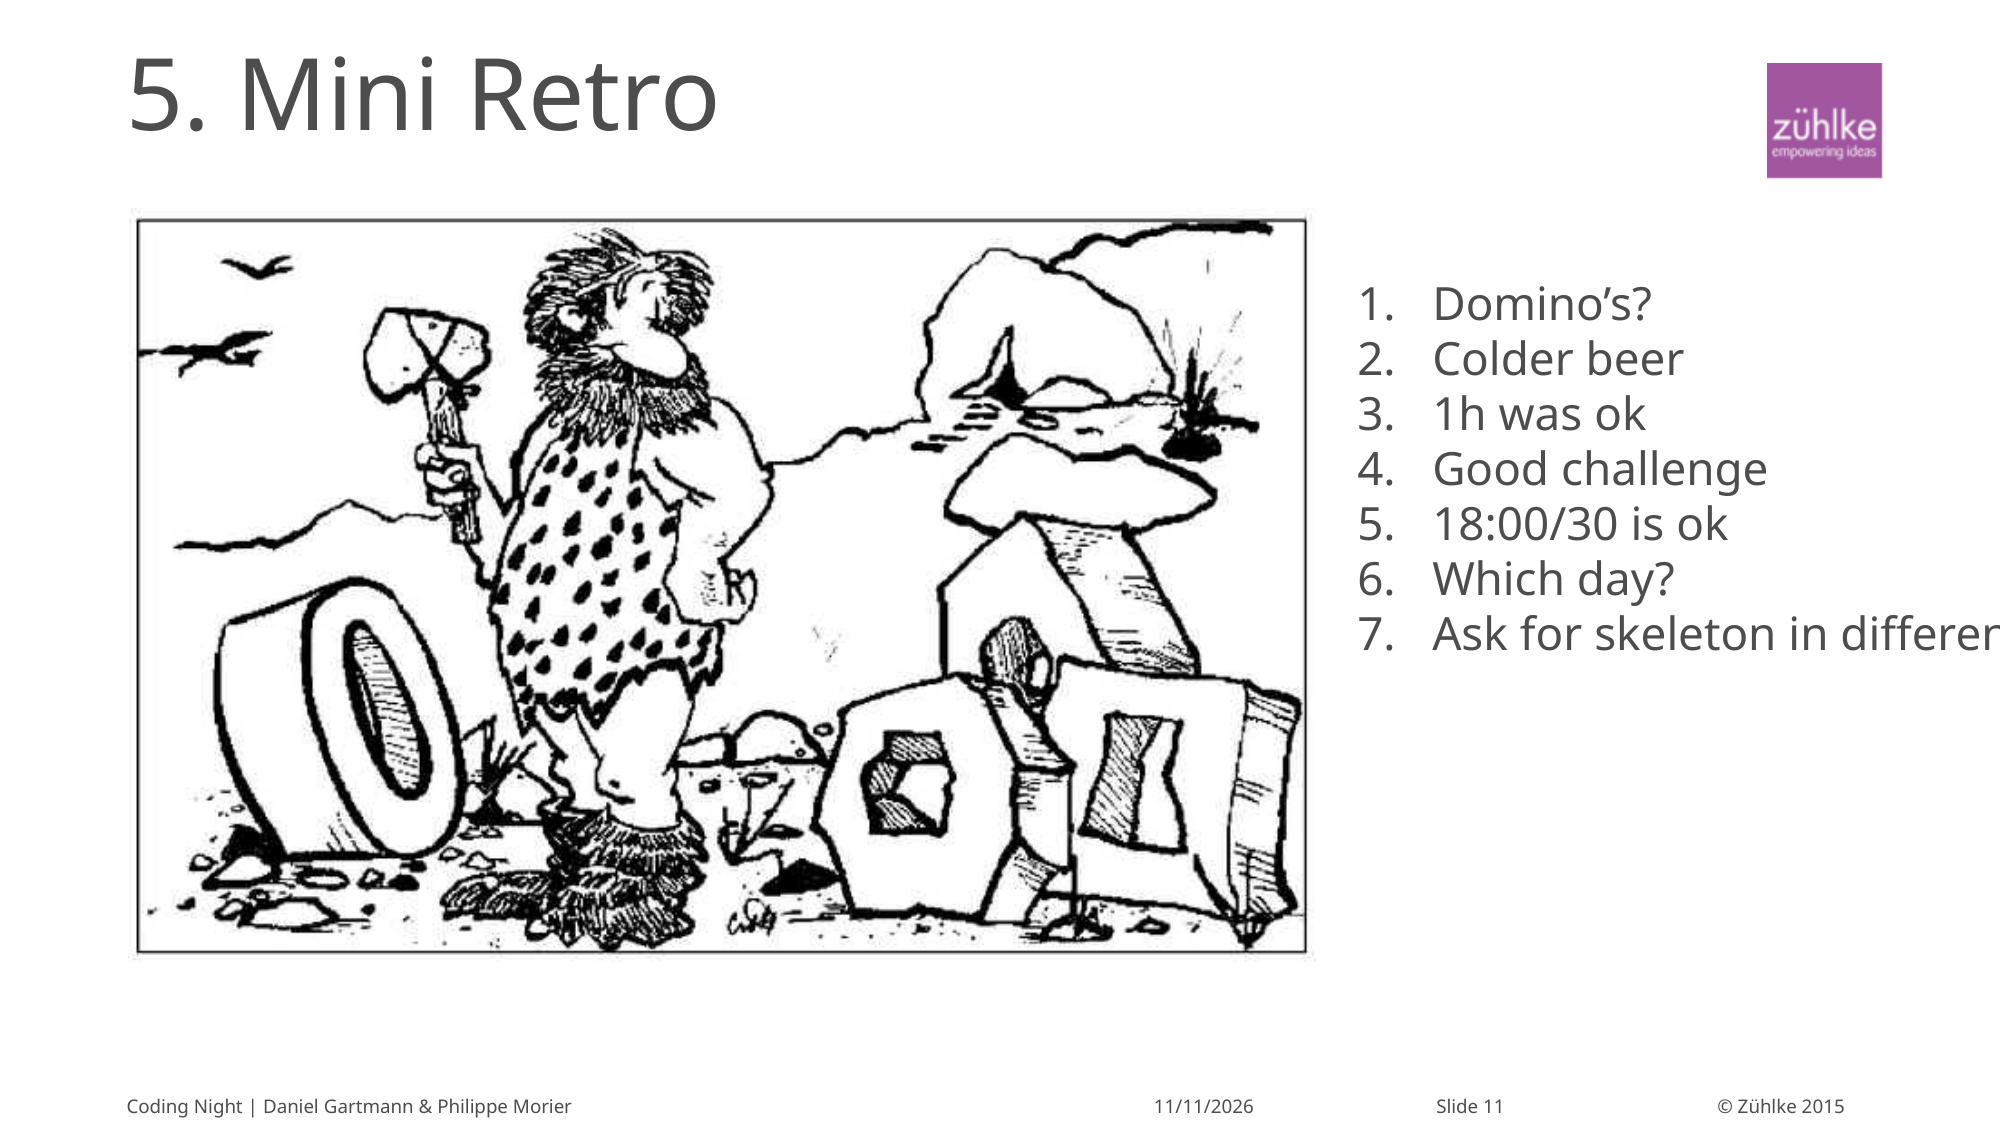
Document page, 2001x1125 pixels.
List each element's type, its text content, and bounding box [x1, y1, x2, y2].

footer Coding Night | Daniel Gartmann & Philippe Morier [126, 1094, 1125, 1120]
picture [1767, 63, 1936, 232]
picture [127, 207, 1316, 965]
slide_number Slide 11 [1436, 1094, 1686, 1120]
text_box Domino’s? Colder beer 1h was ok Good challenge 18:00/30 is ok Which day? Ask for skeleton in different languages [1342, 267, 1934, 965]
title 5. Mini Retro [126, 36, 1733, 259]
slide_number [1153, 1095, 1404, 1120]
